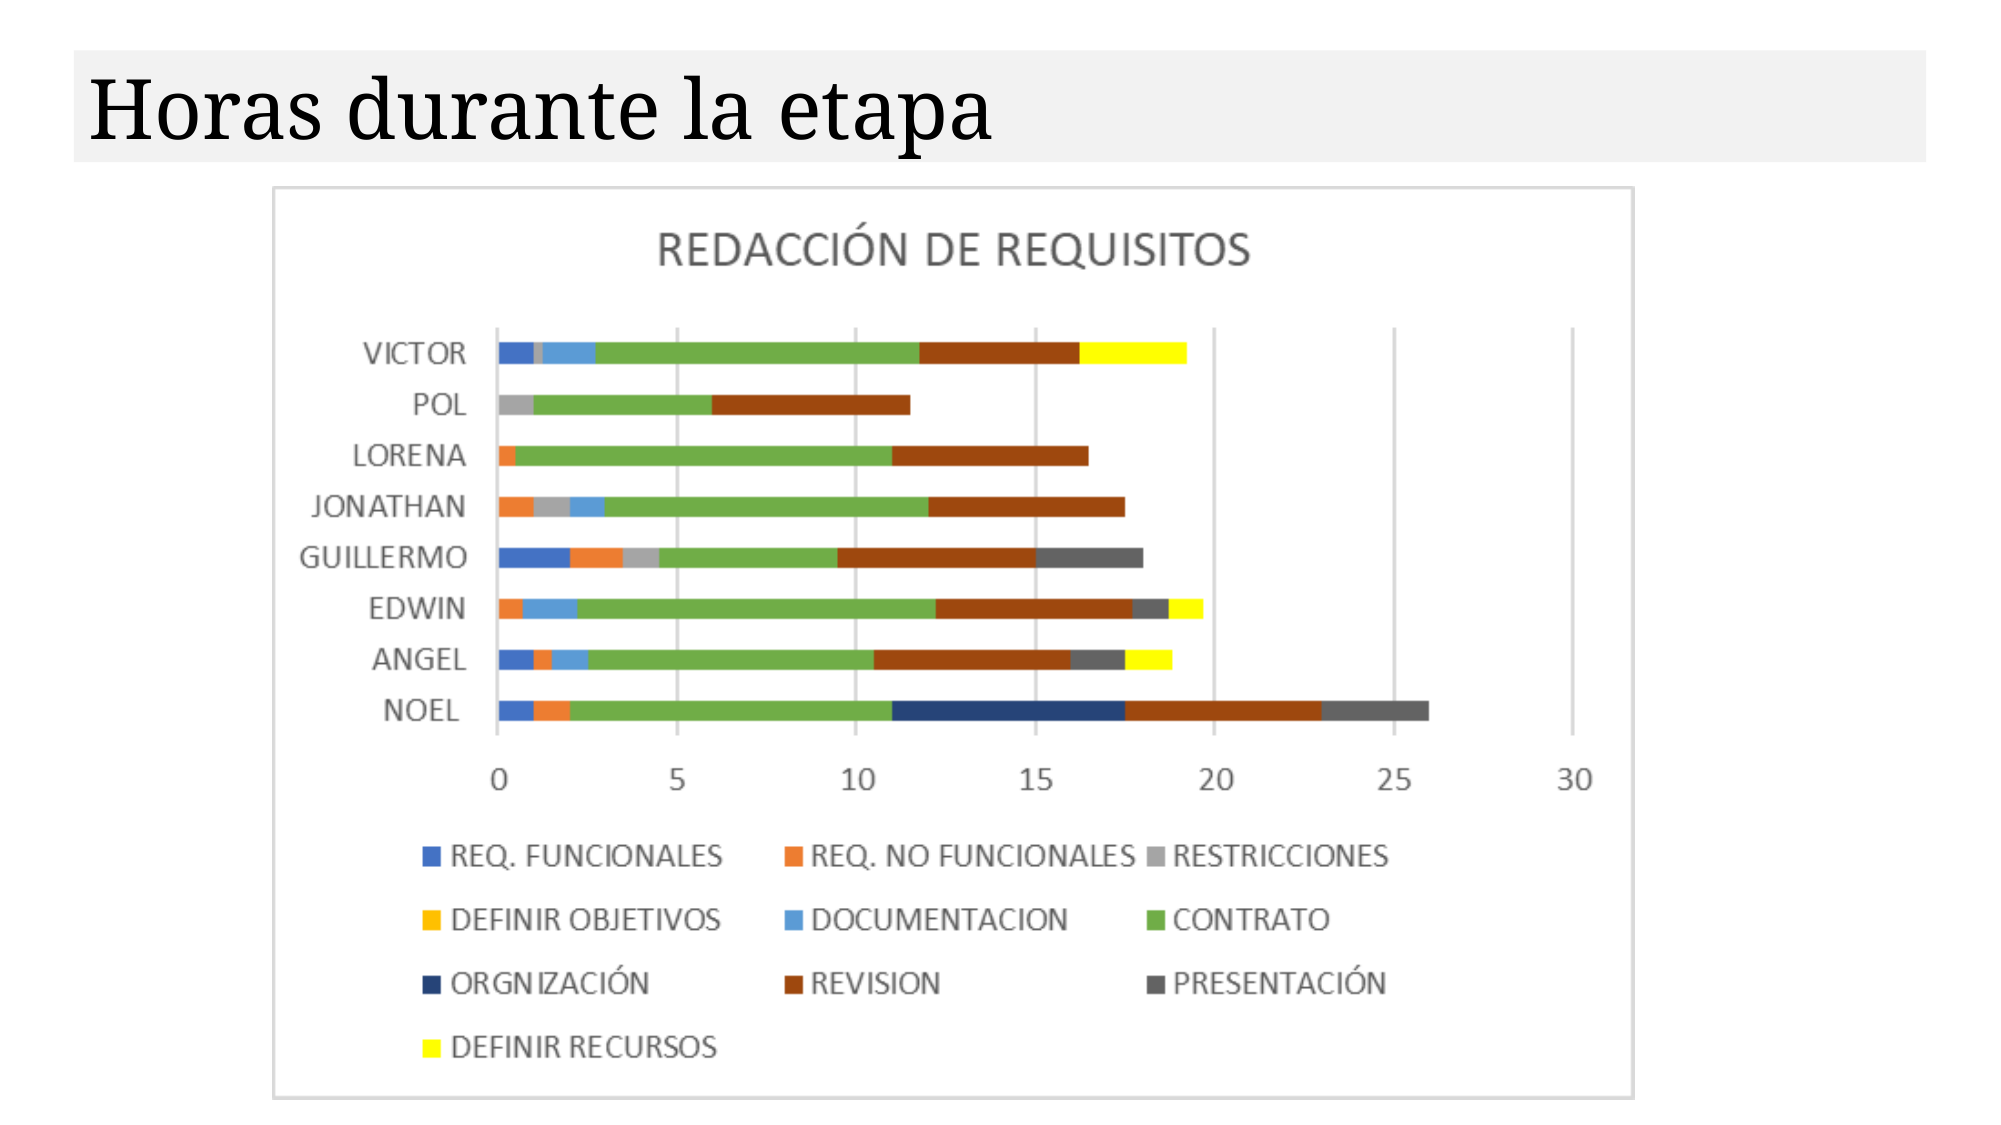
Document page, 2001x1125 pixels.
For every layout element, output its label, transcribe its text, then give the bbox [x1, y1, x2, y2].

text_box Horas durante la etapa [73, 49, 1927, 163]
picture [272, 186, 1635, 1100]
